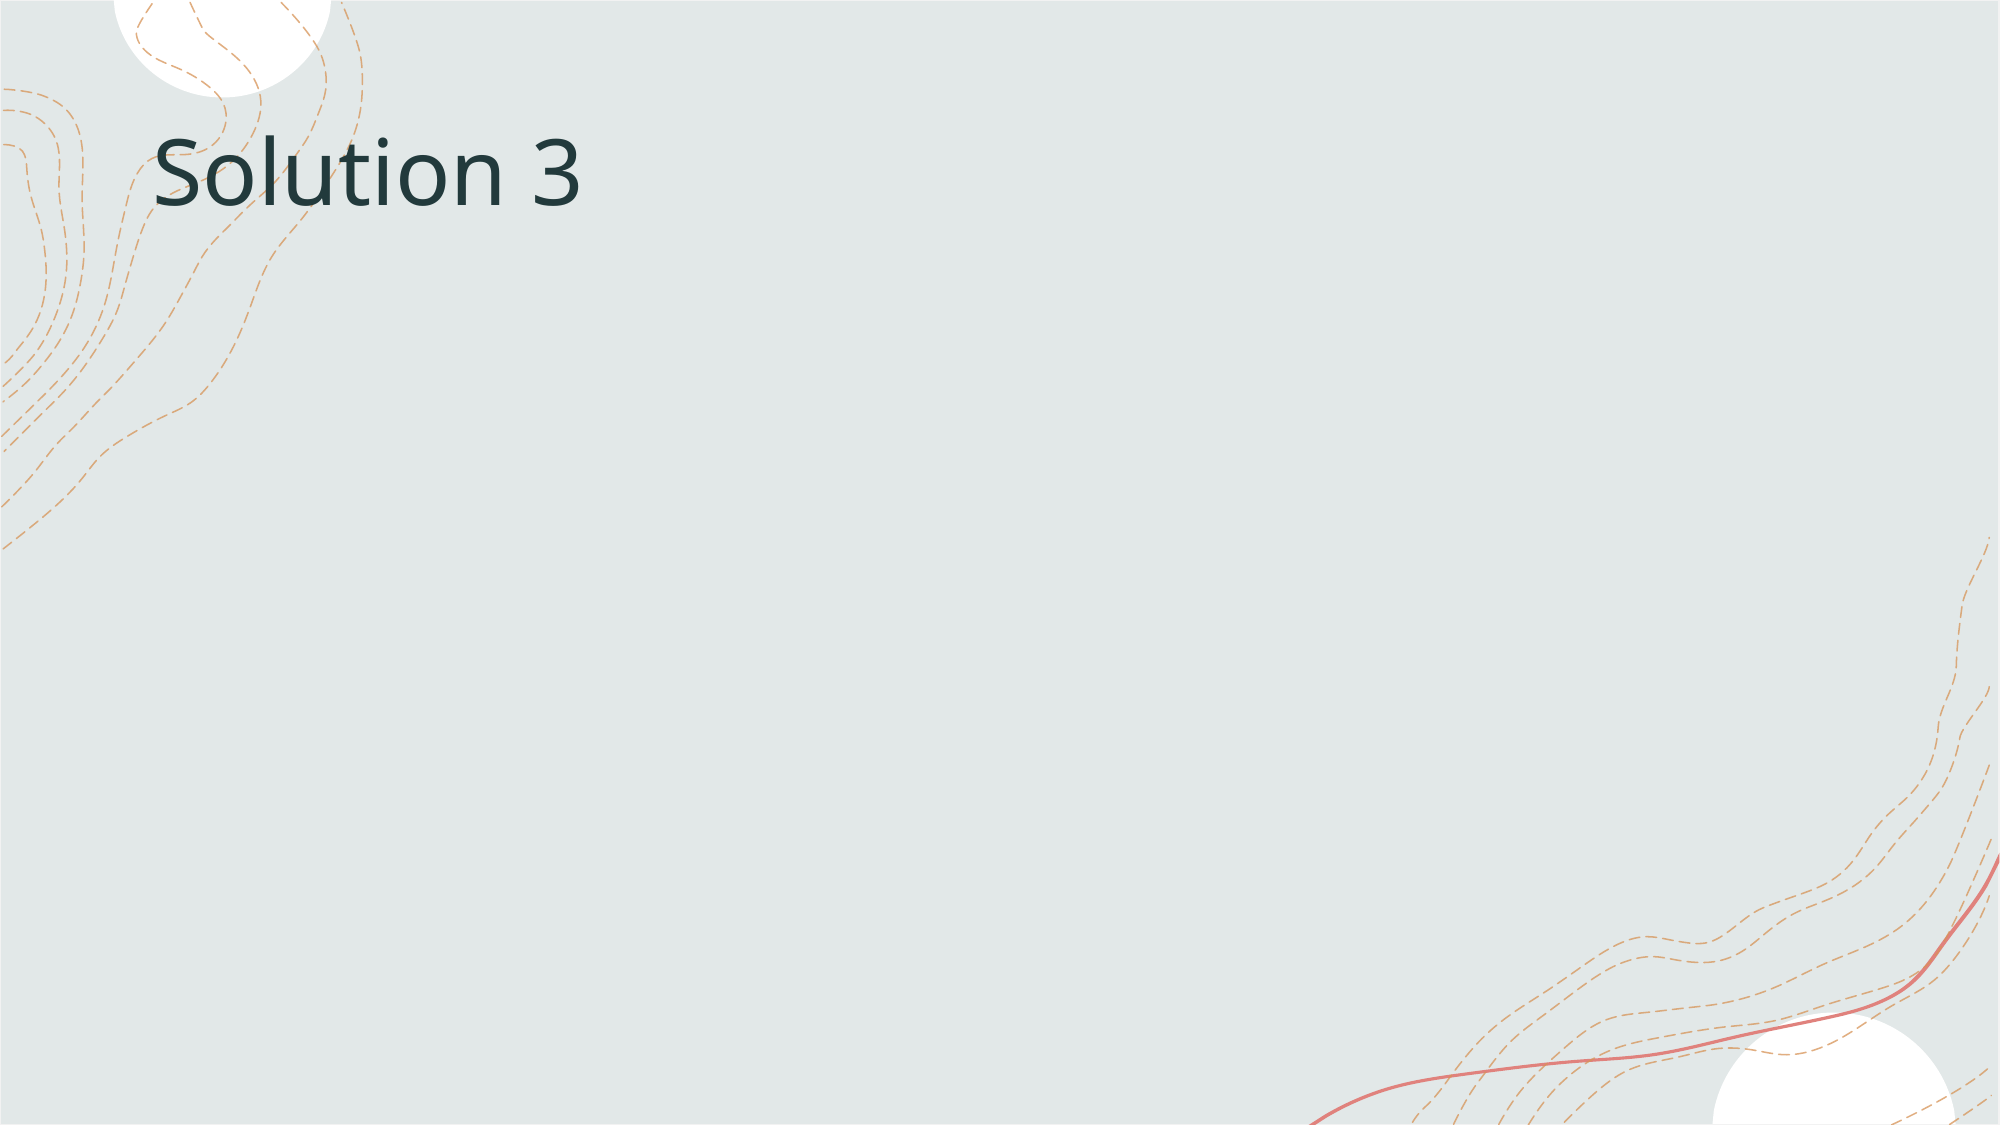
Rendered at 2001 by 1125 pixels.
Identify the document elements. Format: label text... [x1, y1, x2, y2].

title Solution 3 [137, 59, 1863, 278]
